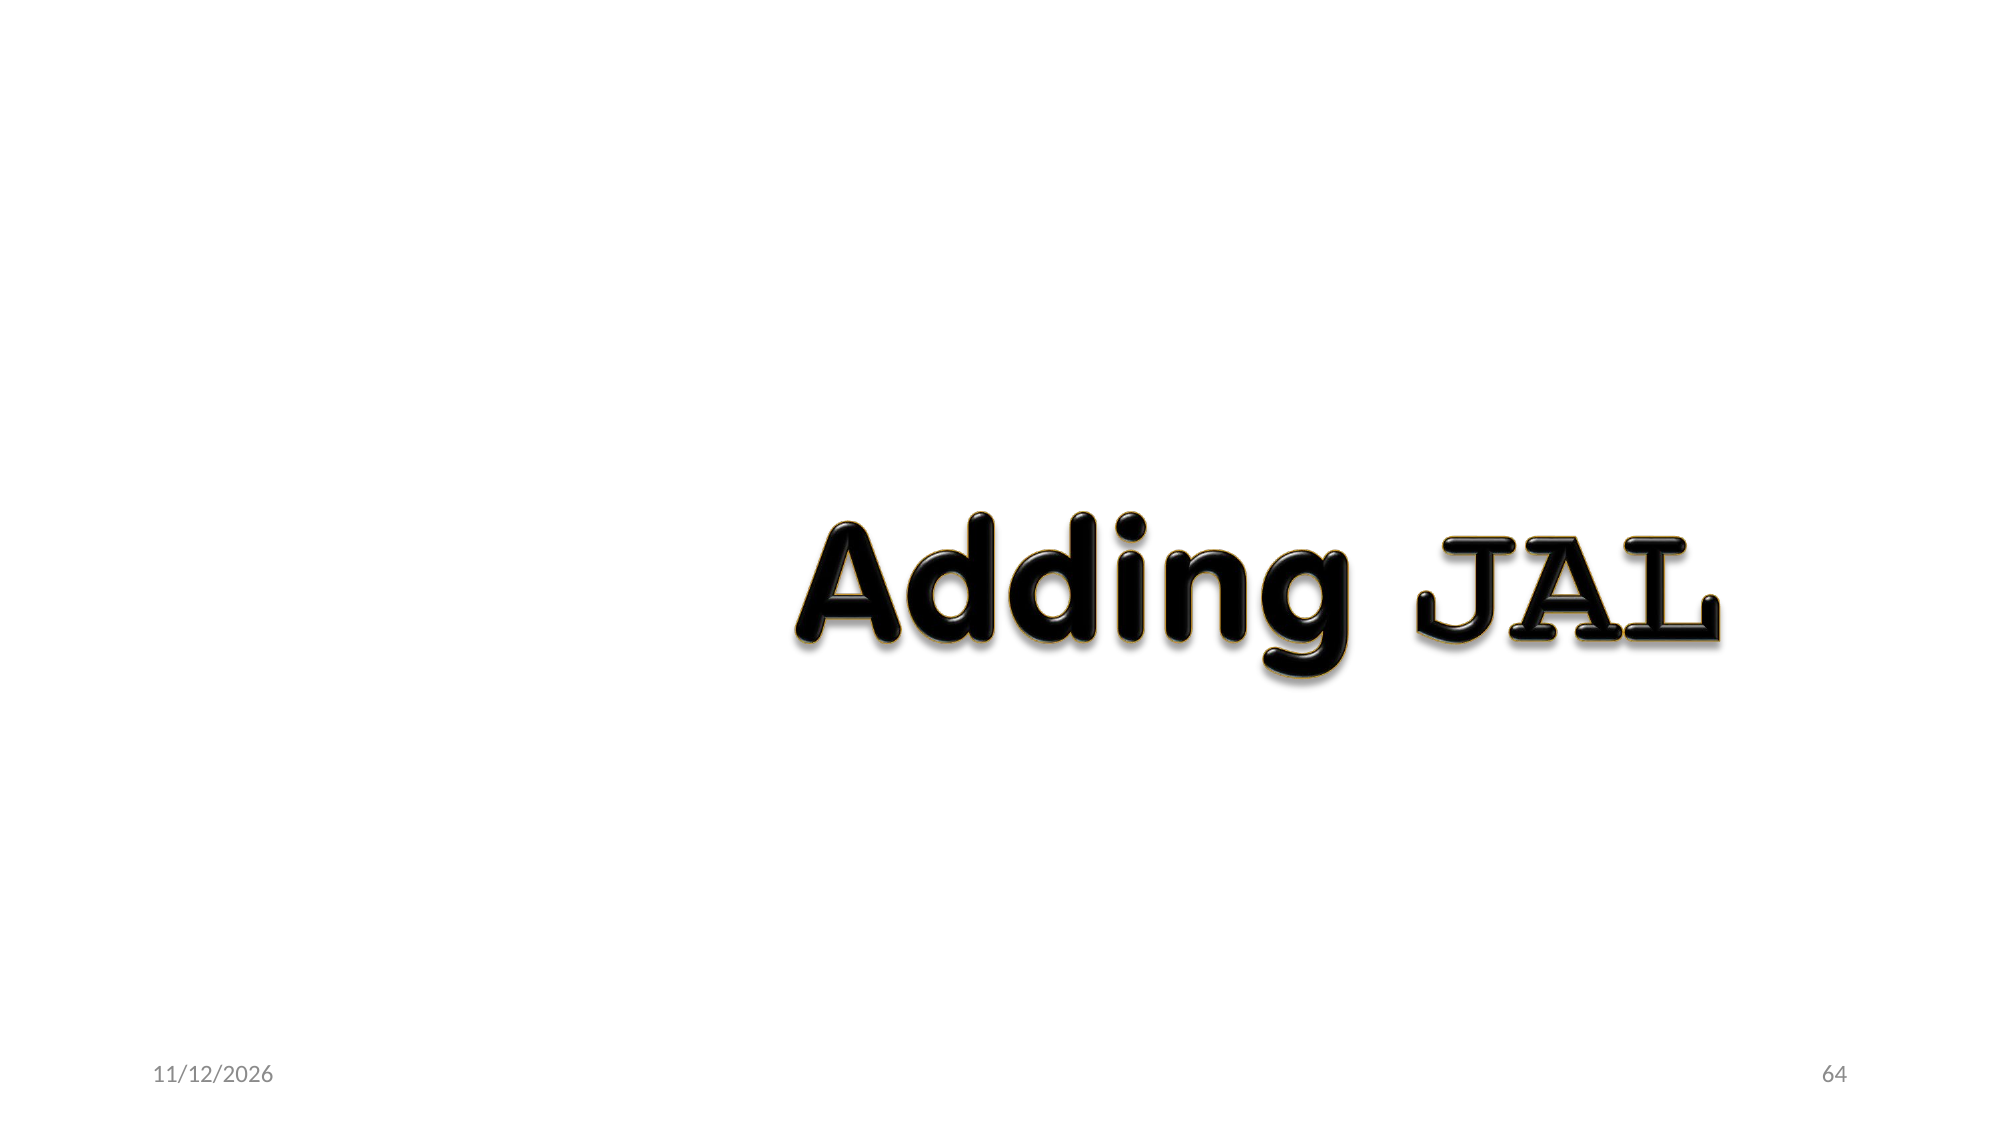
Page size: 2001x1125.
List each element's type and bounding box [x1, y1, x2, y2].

slide_number [137, 1042, 588, 1103]
slide_number [1412, 1042, 1863, 1103]
picture [784, 508, 1730, 696]
